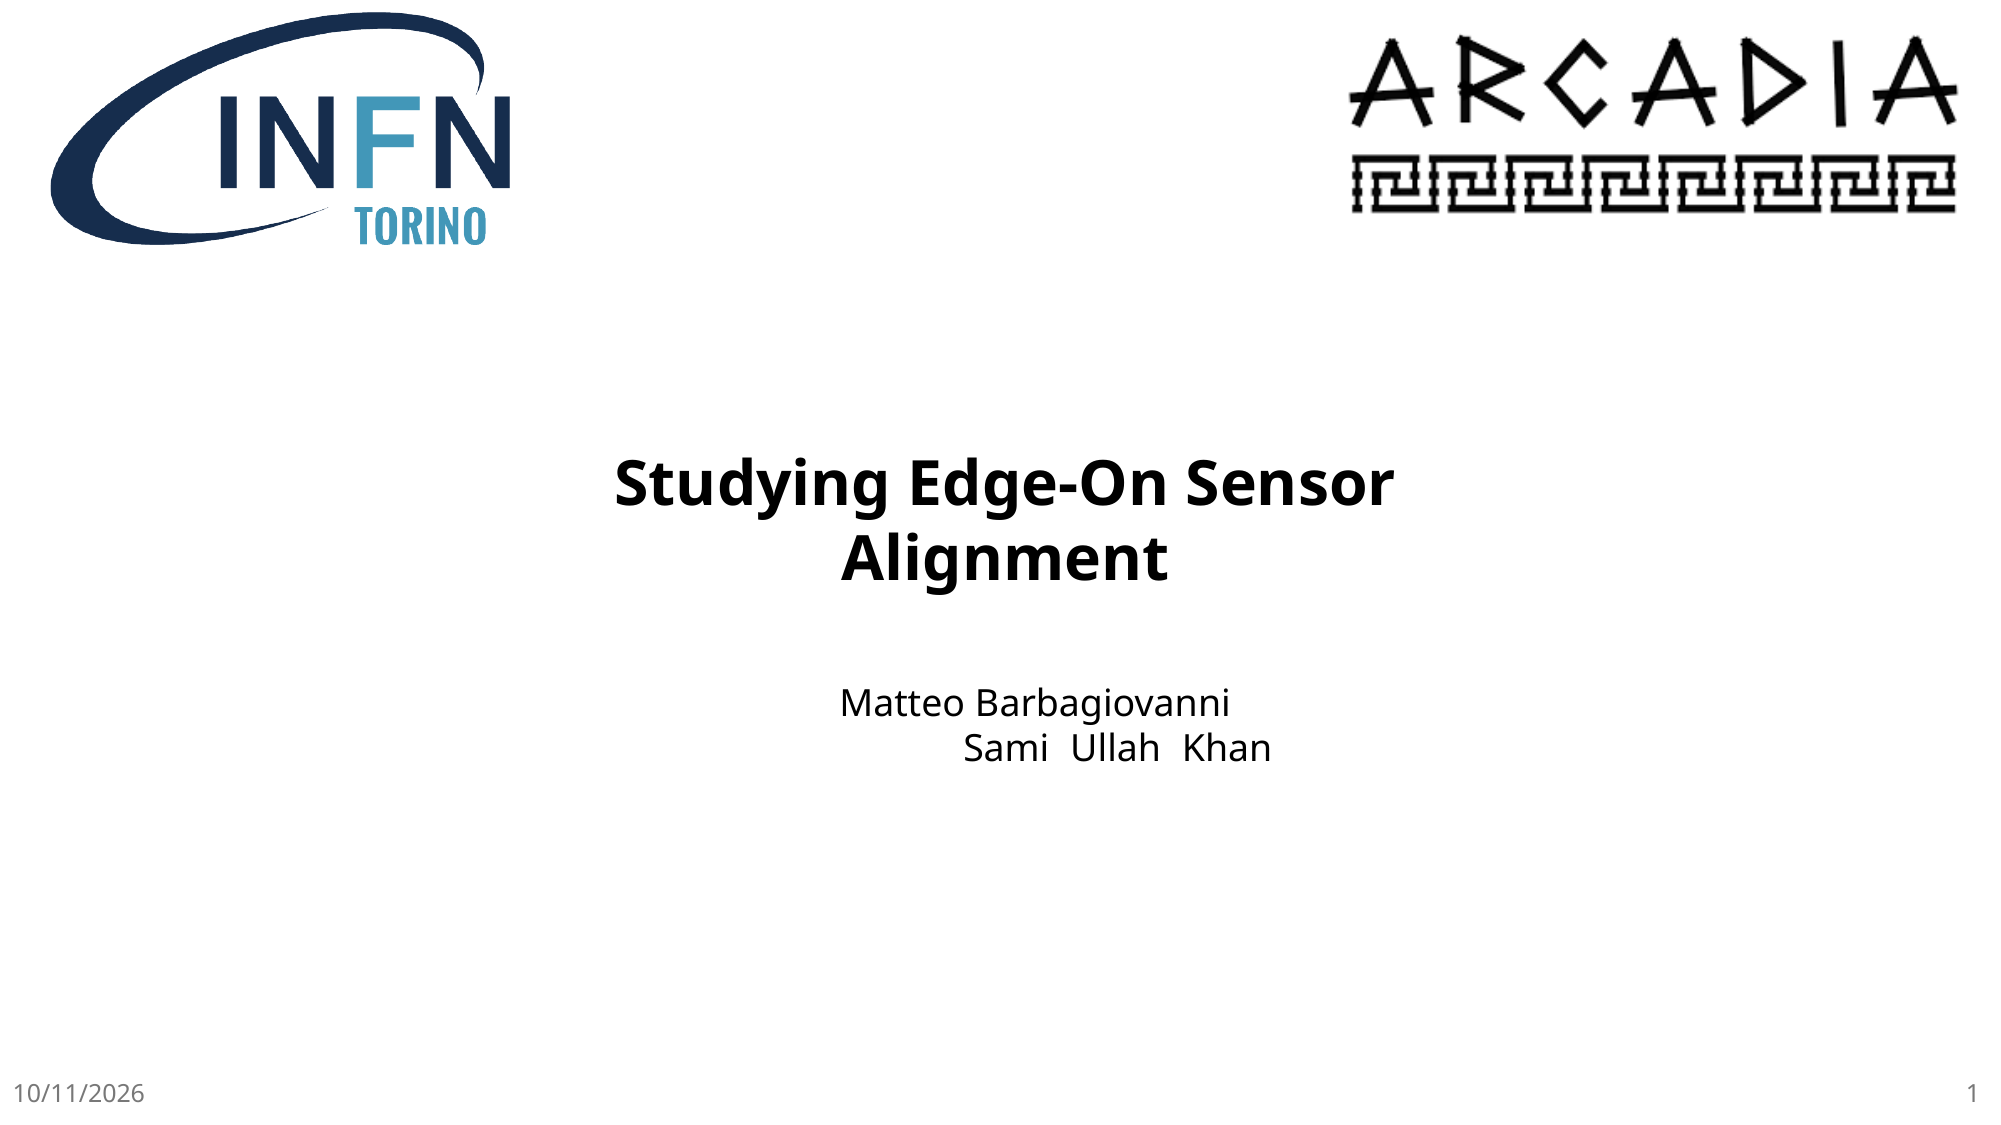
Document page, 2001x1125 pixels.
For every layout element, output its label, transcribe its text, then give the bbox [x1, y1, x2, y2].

picture [1323, 16, 1983, 232]
slide_number 1 [1545, 1064, 1995, 1125]
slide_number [0, 1064, 448, 1125]
text_box Studying Edge-On Sensor Alignment [579, 435, 1432, 601]
text_box Matteo Barbagiovanni Sami Ullah Khan [824, 626, 1403, 822]
picture [0, 0, 624, 284]
